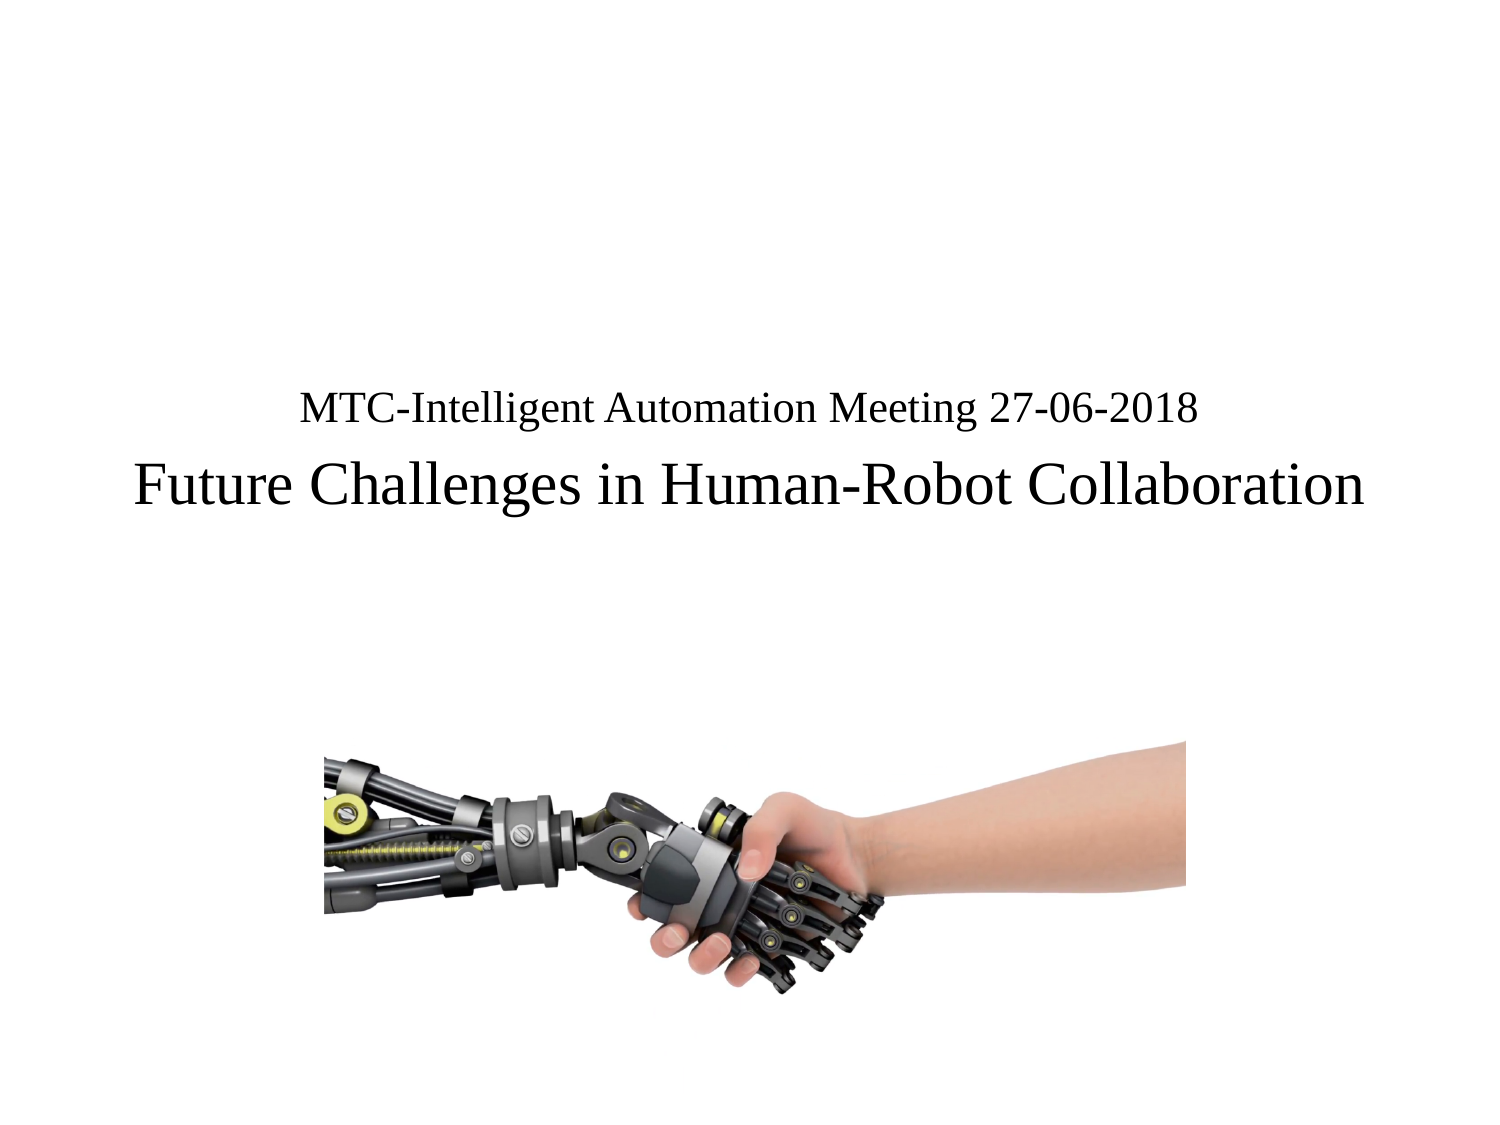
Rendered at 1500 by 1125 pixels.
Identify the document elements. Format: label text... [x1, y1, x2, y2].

picture [324, 609, 1186, 1095]
title MTC-Intelligent Automation Meeting 27-06-2018 Future Challenges in Human-Robot Collaboration [112, 349, 1388, 591]
